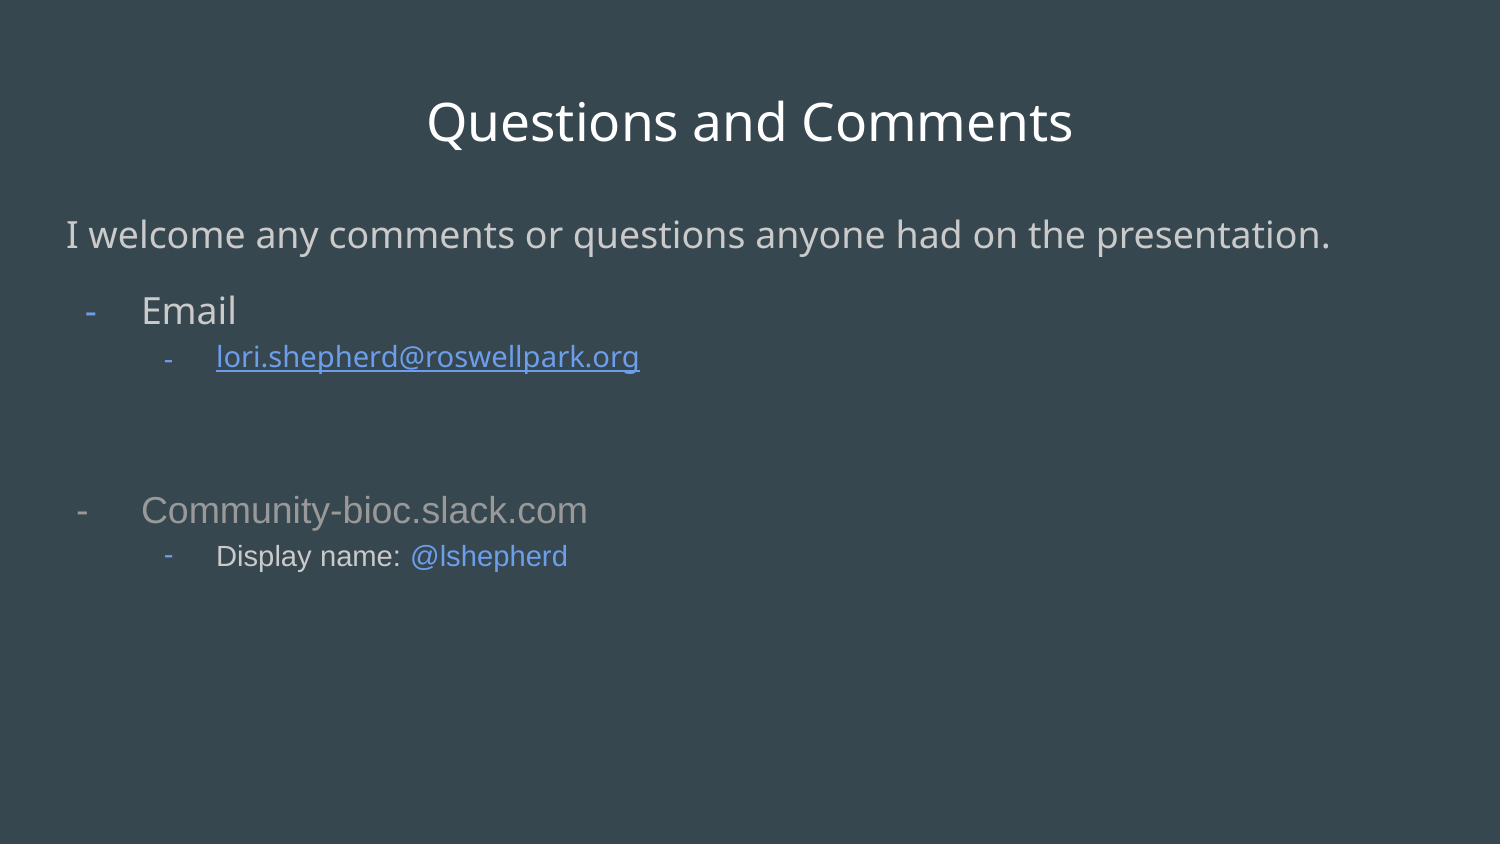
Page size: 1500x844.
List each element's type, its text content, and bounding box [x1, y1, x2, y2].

title Questions and Comments [51, 72, 1449, 167]
list I welcome any comments or questions anyone had on the presentation. Email lori.shepherd@roswellpark.org Community-bioc.slack.com Display name: @lshepherd [51, 189, 1449, 750]
